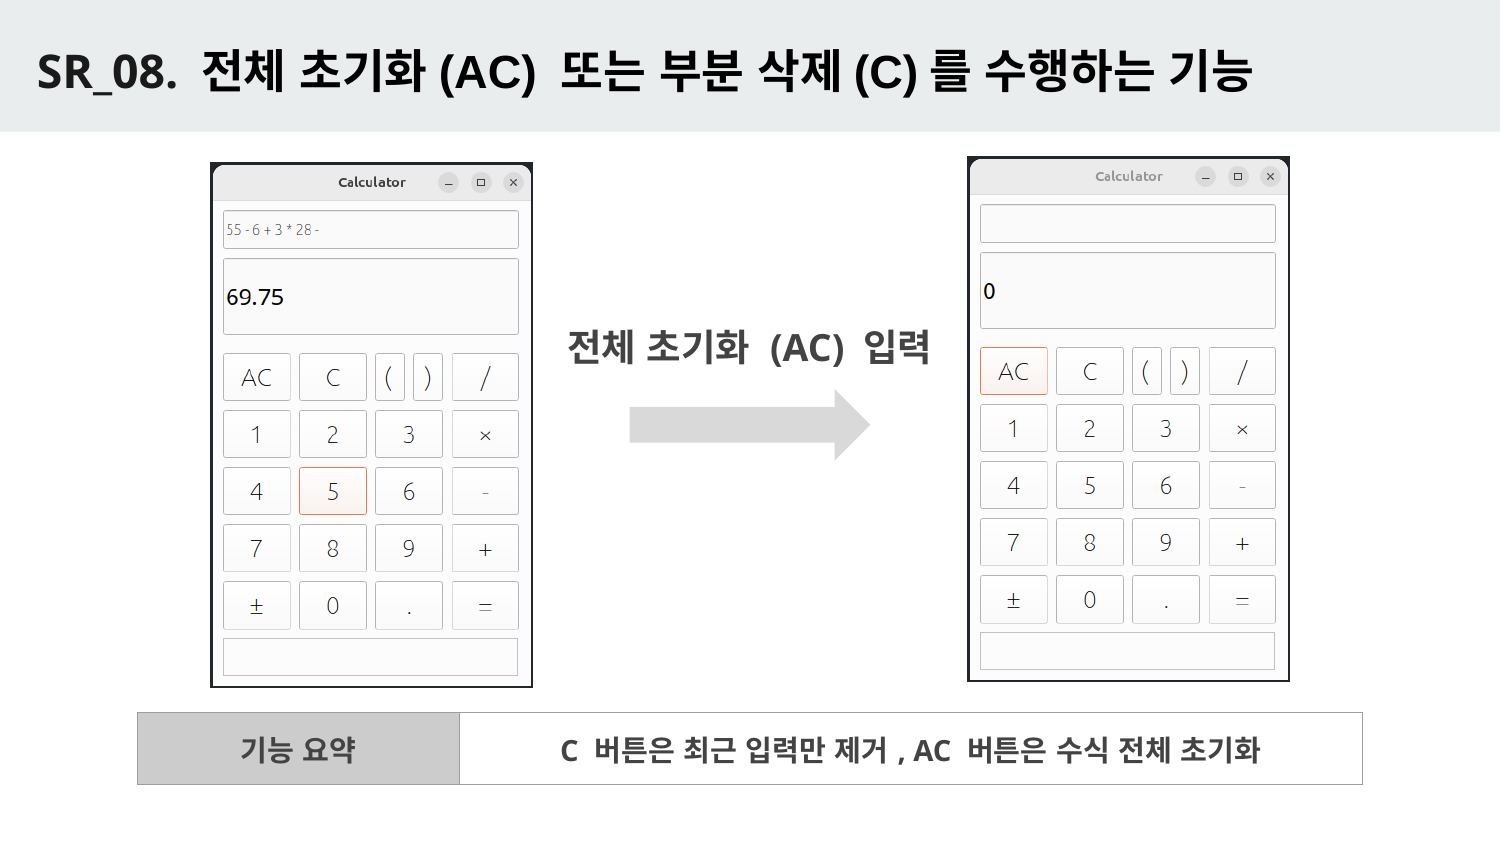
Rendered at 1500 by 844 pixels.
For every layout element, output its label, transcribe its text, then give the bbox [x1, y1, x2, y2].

text_box [629, 388, 871, 461]
table_header 기능 요약 [138, 713, 459, 784]
title SR_08. 전체 초기화(AC) 또는 부분 삭제(C)를 수행하는 기능 [21, 27, 1284, 116]
table_header C 버튼은 최근 입력만 제거, AC 버튼은 수식 전체 초기화 [460, 713, 1362, 784]
picture [210, 162, 533, 688]
picture [967, 156, 1290, 682]
text_box 전체 초기화 (AC) 입력 [537, 311, 962, 382]
